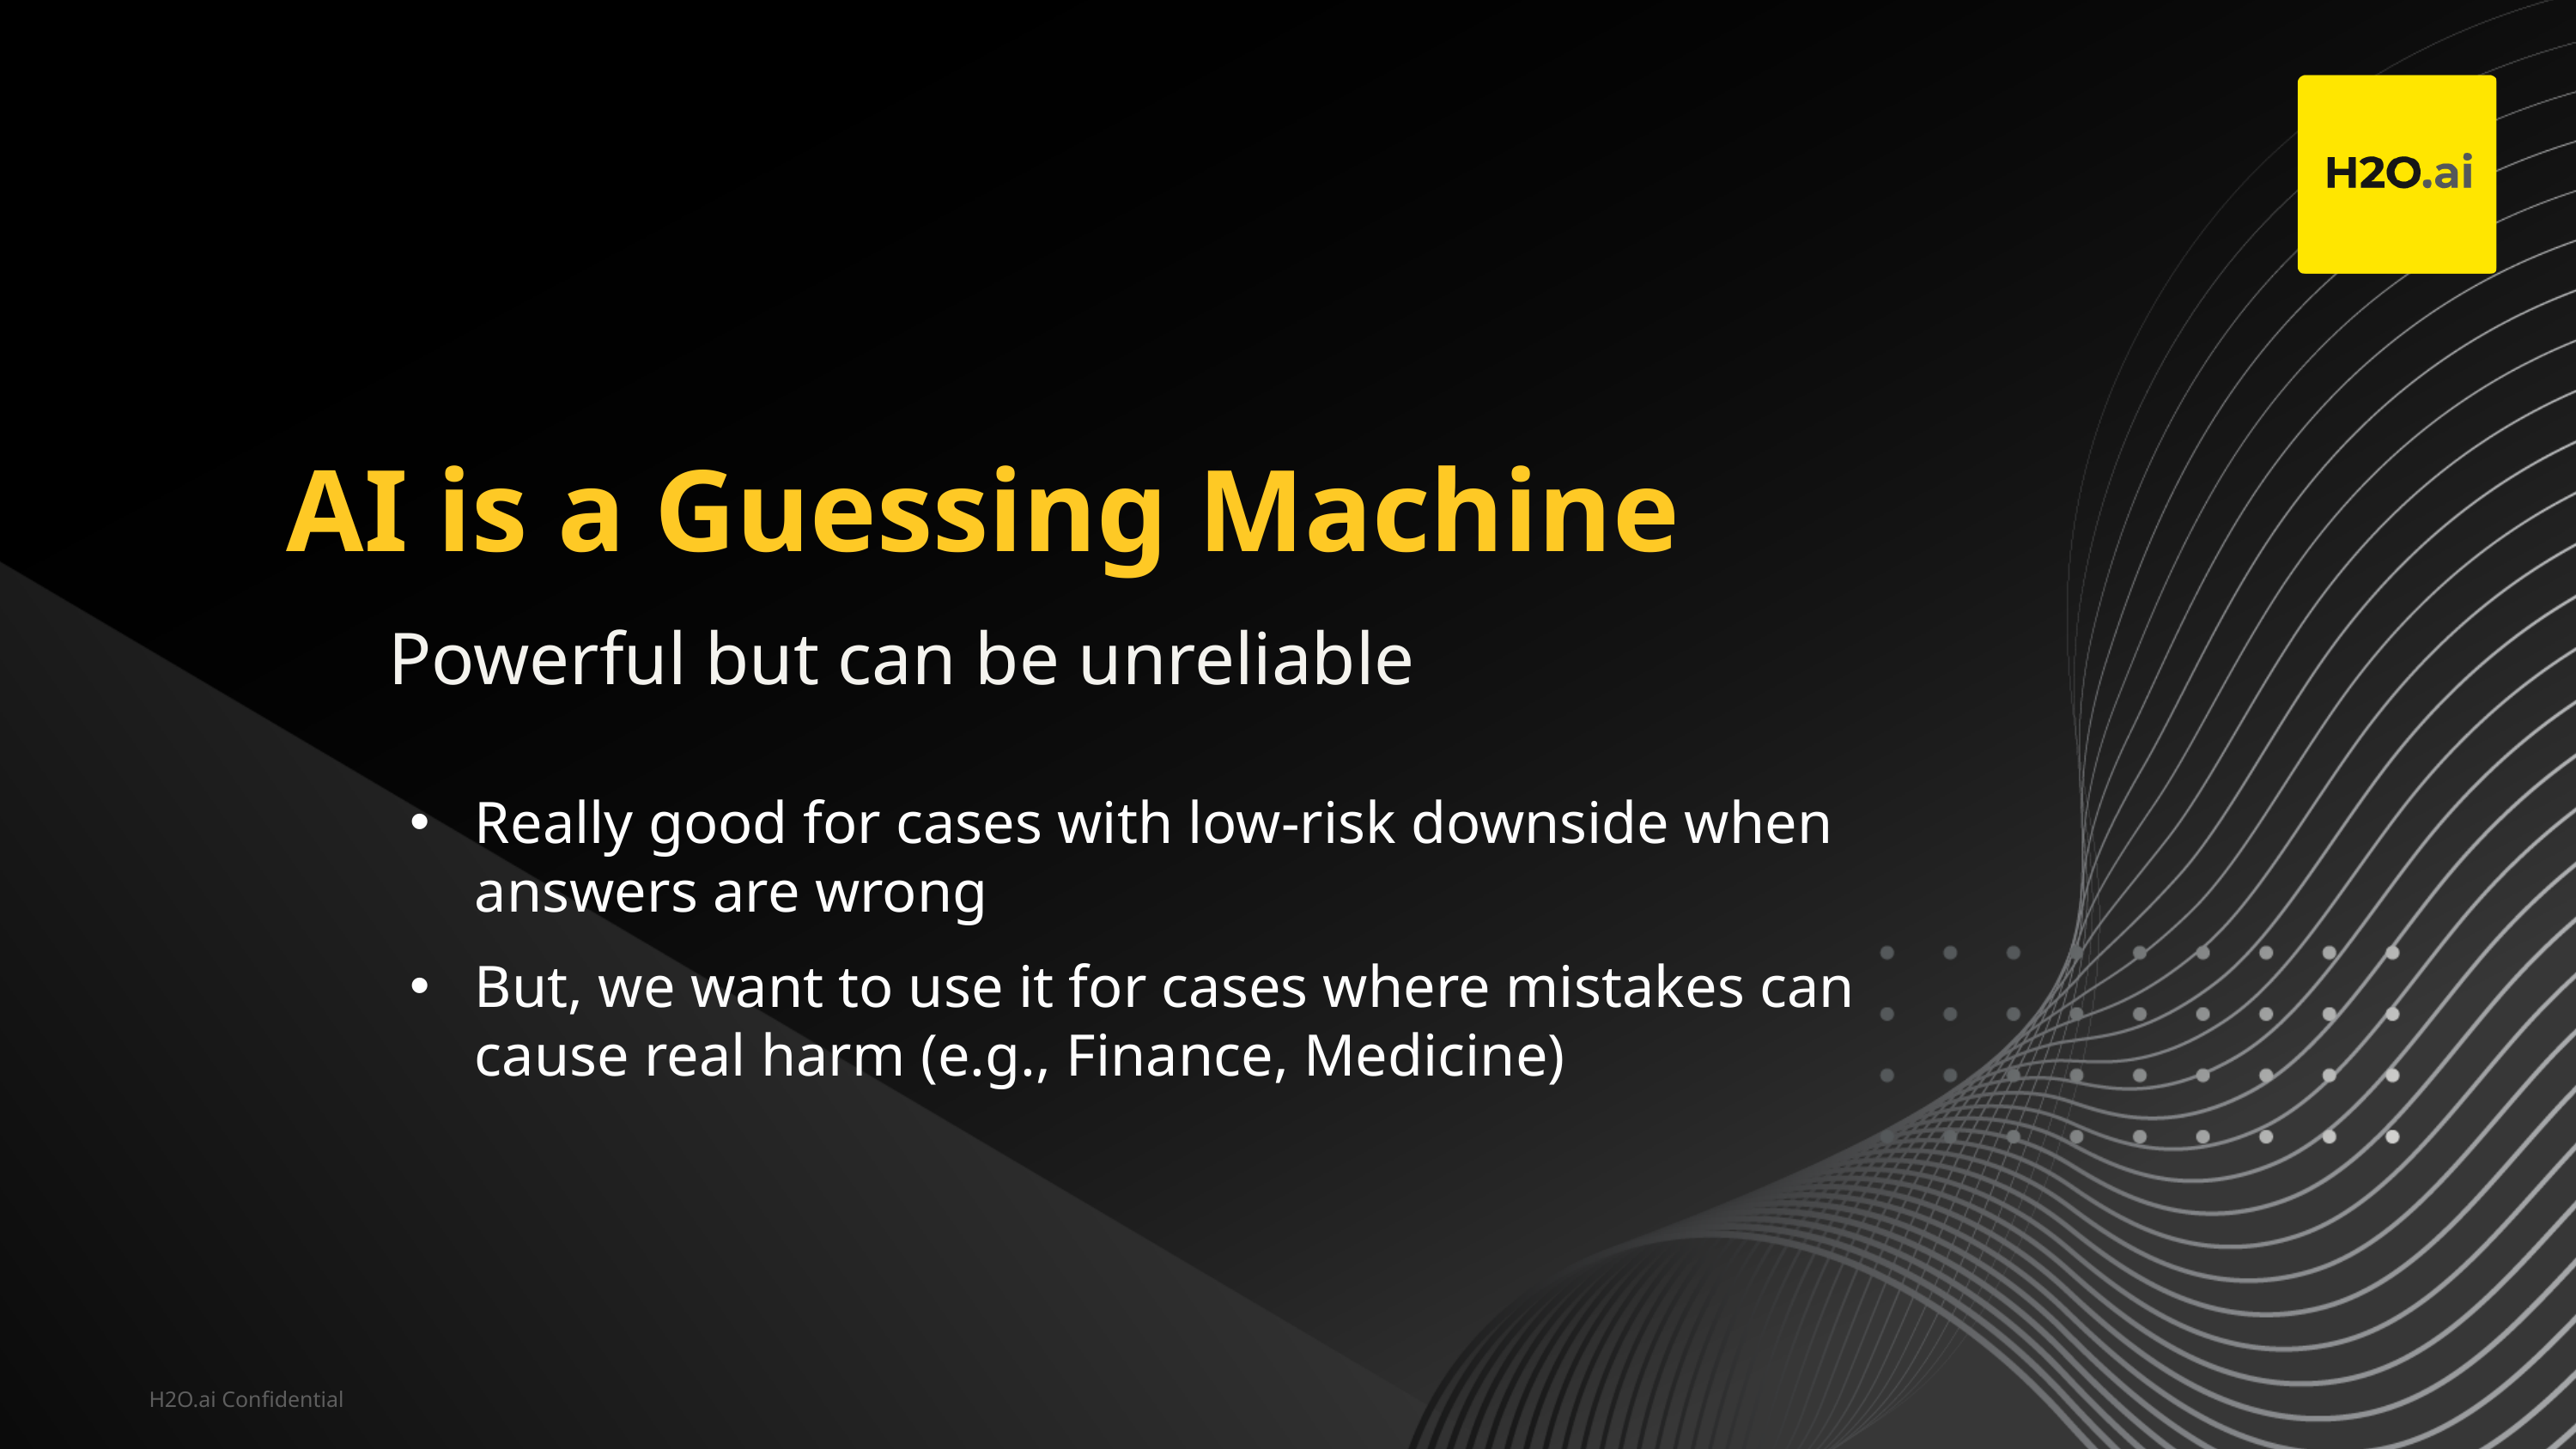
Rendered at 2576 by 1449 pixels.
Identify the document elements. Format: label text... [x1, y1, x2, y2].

subtitle Really good for cases with low-risk downside when answers are wrong But, we want to use it for cases where mistakes can cause real harm (e.g., Finance, Medicine) [386, 776, 1870, 1246]
title AI is a Guessing Machine [276, 429, 2081, 603]
picture [0, 0, 2576, 1449]
subtitle Powerful but can be unreliable [364, 603, 1870, 777]
